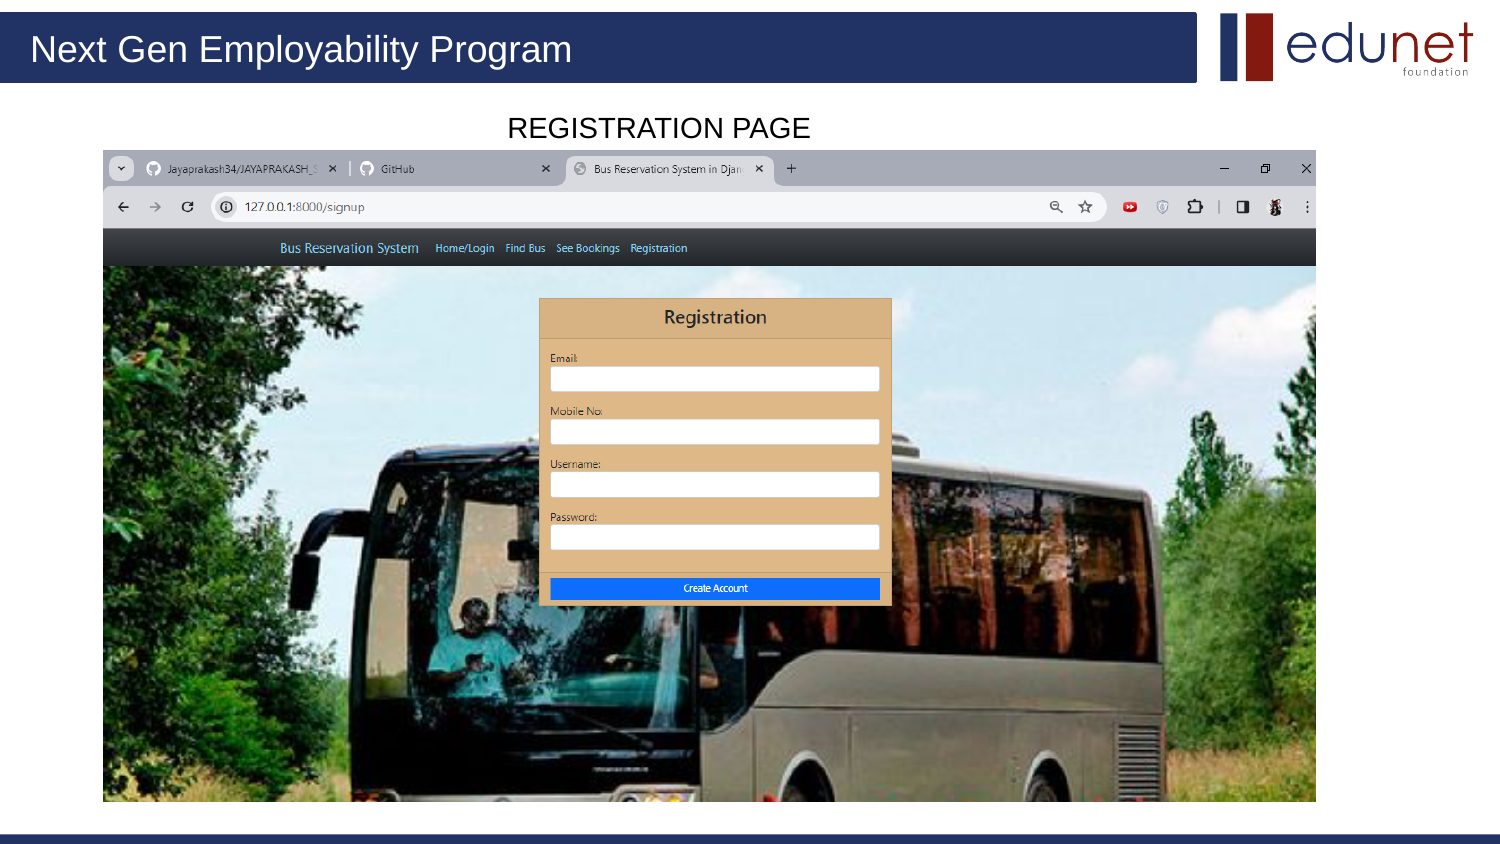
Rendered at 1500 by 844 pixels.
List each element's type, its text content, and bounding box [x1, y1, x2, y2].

picture [1279, 14, 1482, 83]
picture [102, 149, 1317, 802]
title REGISTRATION PAGE [103, 44, 1397, 208]
